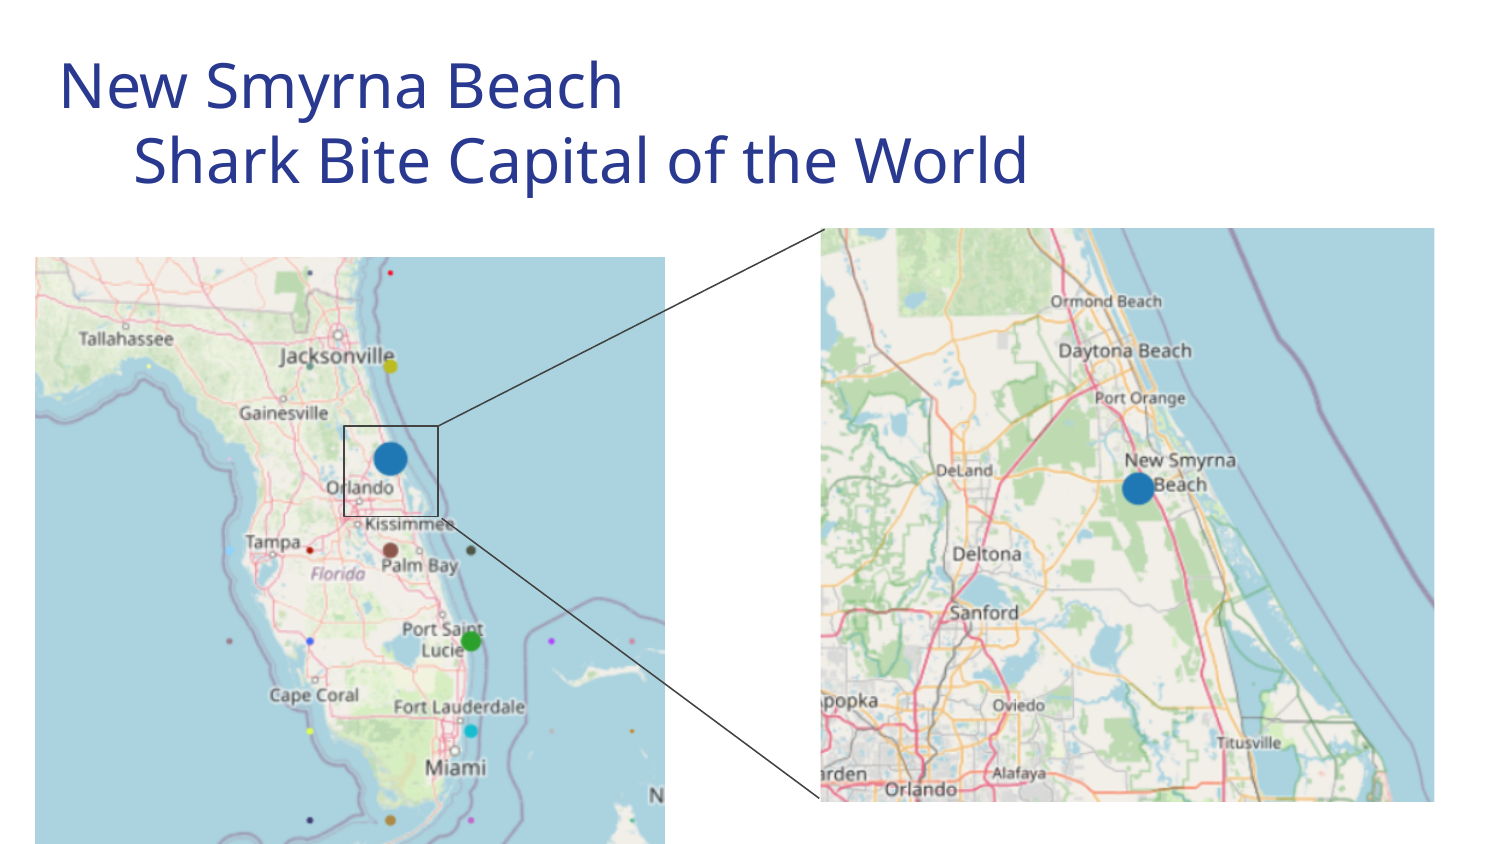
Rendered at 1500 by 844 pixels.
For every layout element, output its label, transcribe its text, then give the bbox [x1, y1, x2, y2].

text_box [441, 518, 820, 799]
picture [820, 228, 1435, 802]
picture [35, 256, 665, 844]
title New Smyrna Beach Shark Bite Capital of the World [43, 31, 1424, 147]
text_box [437, 229, 825, 427]
